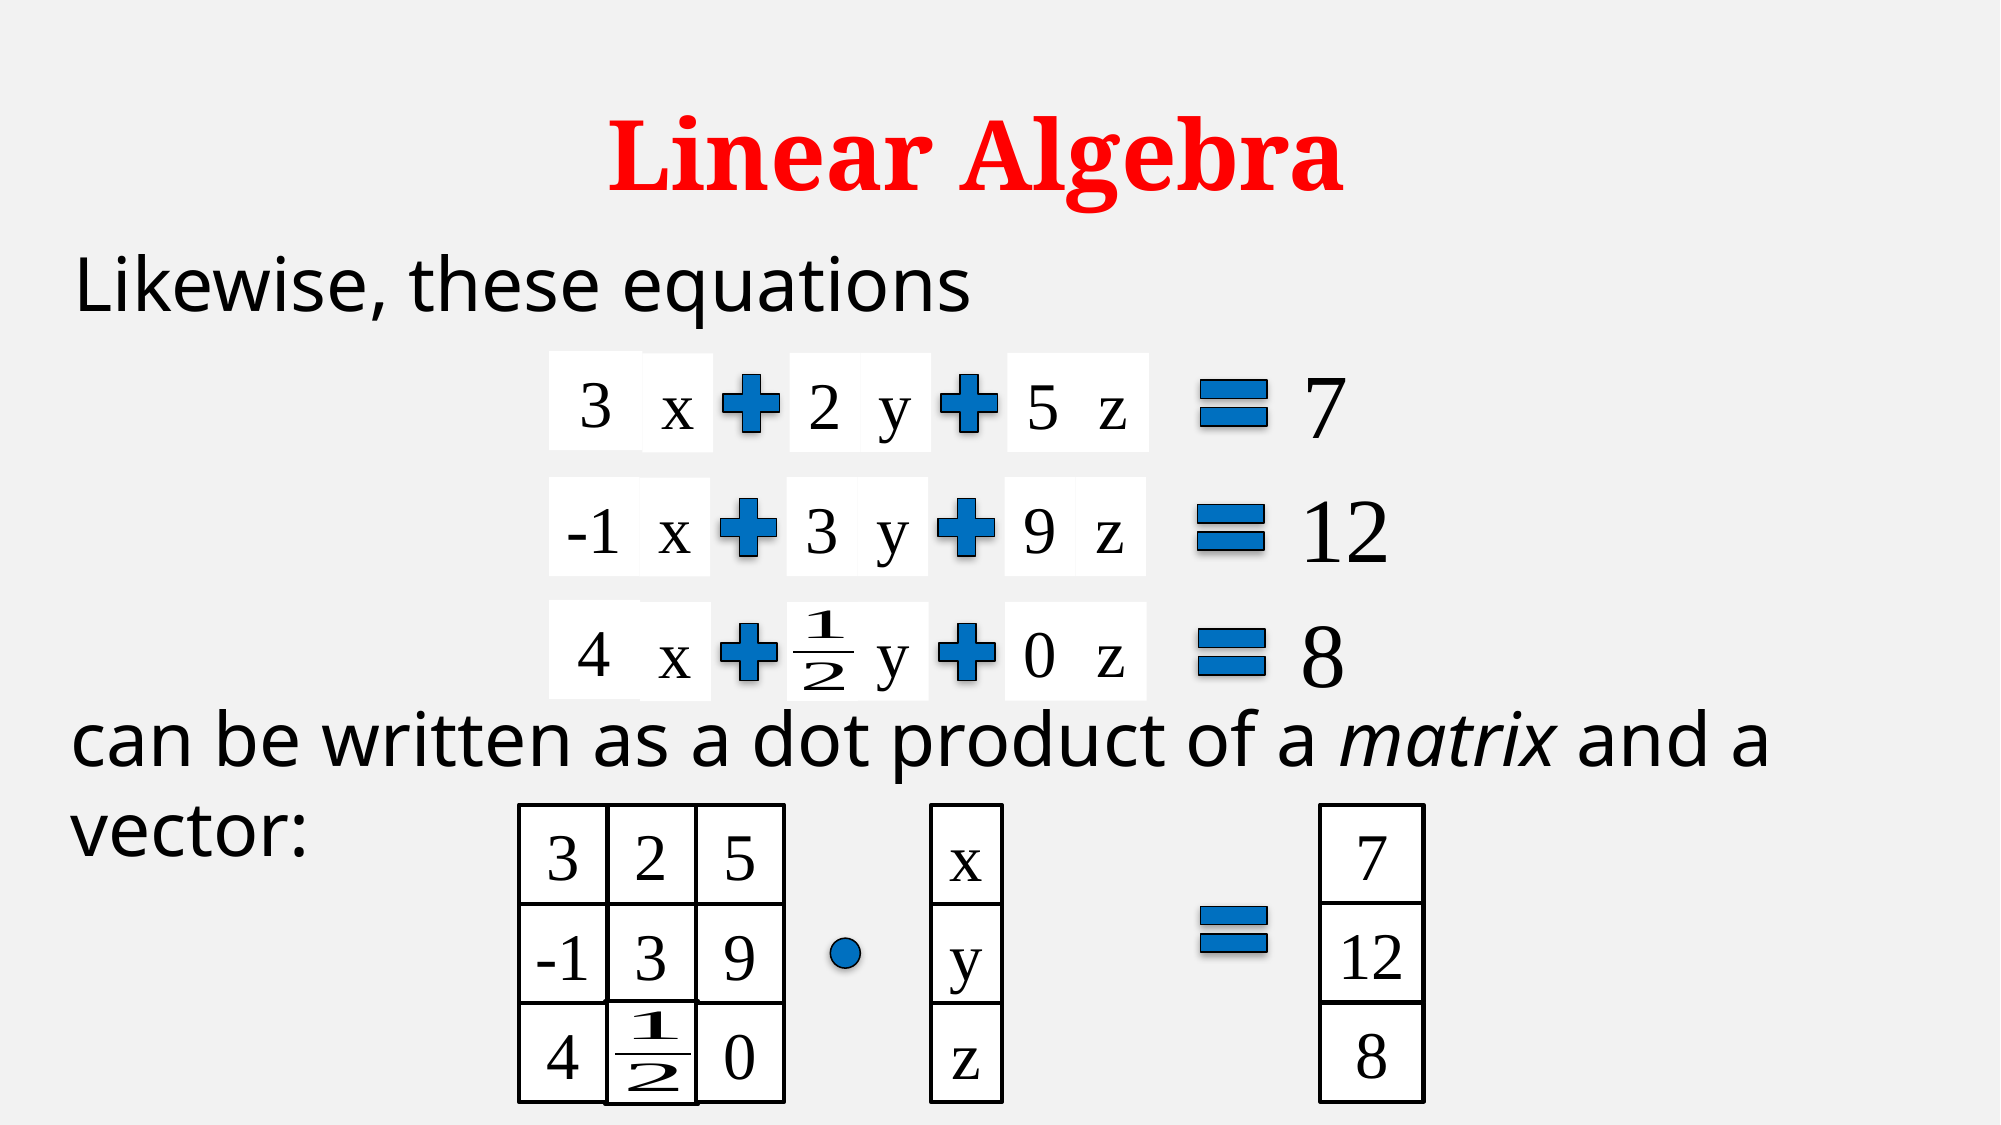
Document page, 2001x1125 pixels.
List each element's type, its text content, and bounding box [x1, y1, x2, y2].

text_box [1200, 407, 1268, 427]
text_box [1320, 804, 1424, 1102]
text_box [518, 804, 785, 903]
text_box y [855, 475, 930, 578]
text_box [722, 374, 780, 433]
text_box z [1076, 351, 1151, 454]
text_box 3 [547, 349, 644, 452]
text_box 5 [1005, 351, 1076, 454]
text_box x [640, 351, 715, 454]
text_box 3 [785, 475, 855, 578]
text_box z [1074, 600, 1149, 703]
text_box z [1073, 475, 1148, 578]
text_box [938, 623, 996, 681]
text_box x [638, 600, 713, 703]
text_box [720, 623, 778, 681]
text_box [937, 498, 995, 557]
text_box 0 [1003, 600, 1074, 703]
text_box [518, 903, 785, 1002]
text_box 4 [547, 598, 642, 701]
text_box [930, 977, 1003, 1103]
text_box [1197, 531, 1265, 551]
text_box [930, 804, 1003, 888]
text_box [830, 890, 1280, 969]
text_box [1197, 504, 1265, 524]
text_box 7 [1287, 339, 1424, 465]
title Linear Algebra [55, 85, 1900, 240]
text_box y [856, 600, 931, 703]
text_box [940, 374, 998, 433]
text_box [1198, 656, 1266, 676]
text_box 8 [1285, 588, 1422, 714]
text_box Likewise, these equations [58, 228, 1085, 334]
text_box x [637, 475, 712, 579]
text_box [720, 498, 777, 557]
text_box 12 [1284, 463, 1421, 589]
text_box 2 [787, 351, 858, 454]
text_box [518, 1002, 785, 1103]
text_box 9 [1002, 475, 1073, 578]
text_box -1 [547, 475, 637, 578]
text_box y [858, 351, 933, 454]
text_box [1198, 628, 1266, 648]
text_box can be written as a dot product of a matrix and a vector: [55, 684, 1960, 880]
text_box [1200, 379, 1268, 399]
